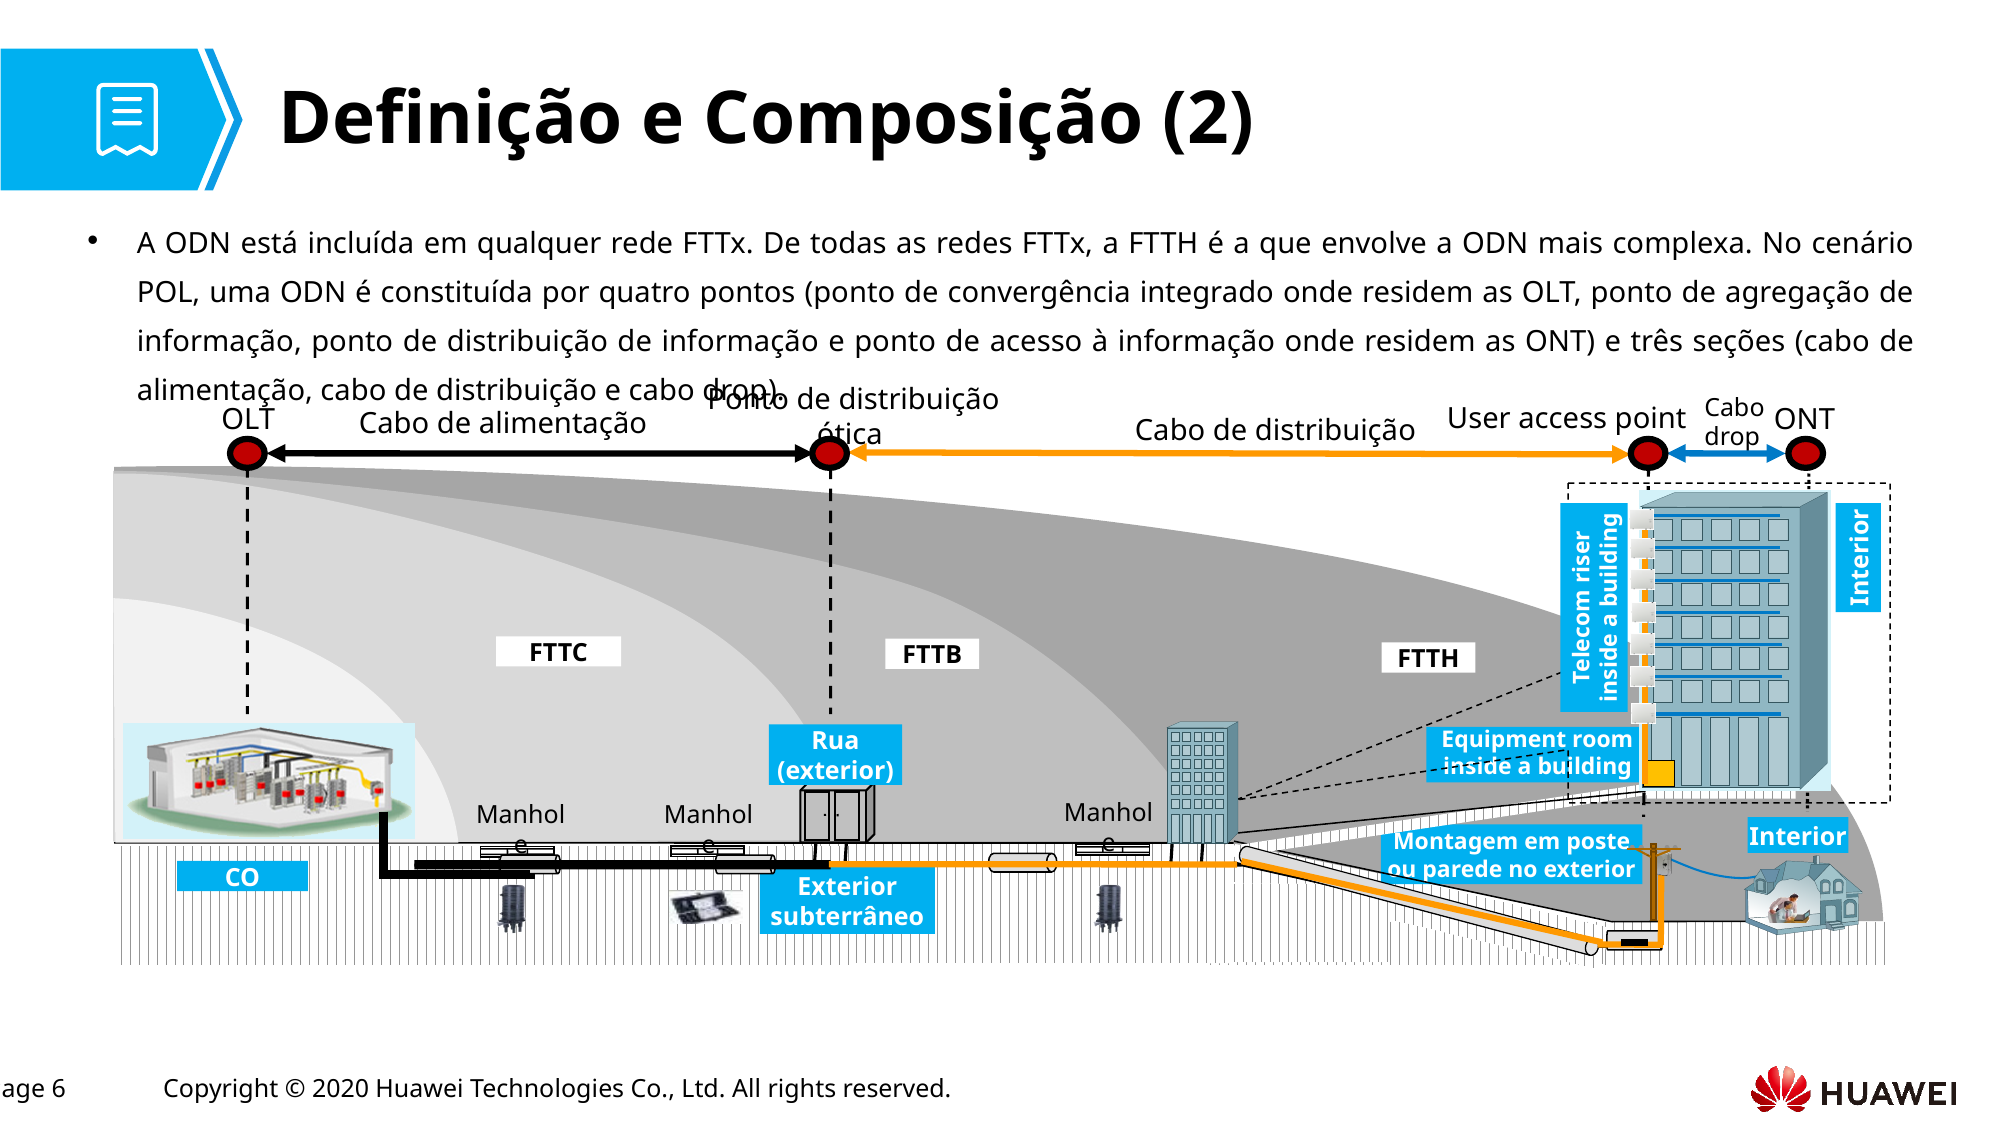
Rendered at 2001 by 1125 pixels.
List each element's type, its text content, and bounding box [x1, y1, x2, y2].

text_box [111, 360, 1891, 966]
title Definição e Composição (2) [261, 67, 1875, 173]
list A ODN está incluída em qualquer rede FTTx. De todas as redes FTTx, a FTTH é a que envolve a ODN mais complexa. No cenário POL, uma ODN é constituída por quatro pontos (ponto de convergência integrado onde residem as OLT, ponto de agregação de informação, ponto de distribuição de informação e ponto de acesso à informação onde residem as ONT) e três seções (cabo de alimentação, cabo de distribuição e cabo drop). [73, 203, 1930, 972]
picture [1751, 1066, 1956, 1112]
